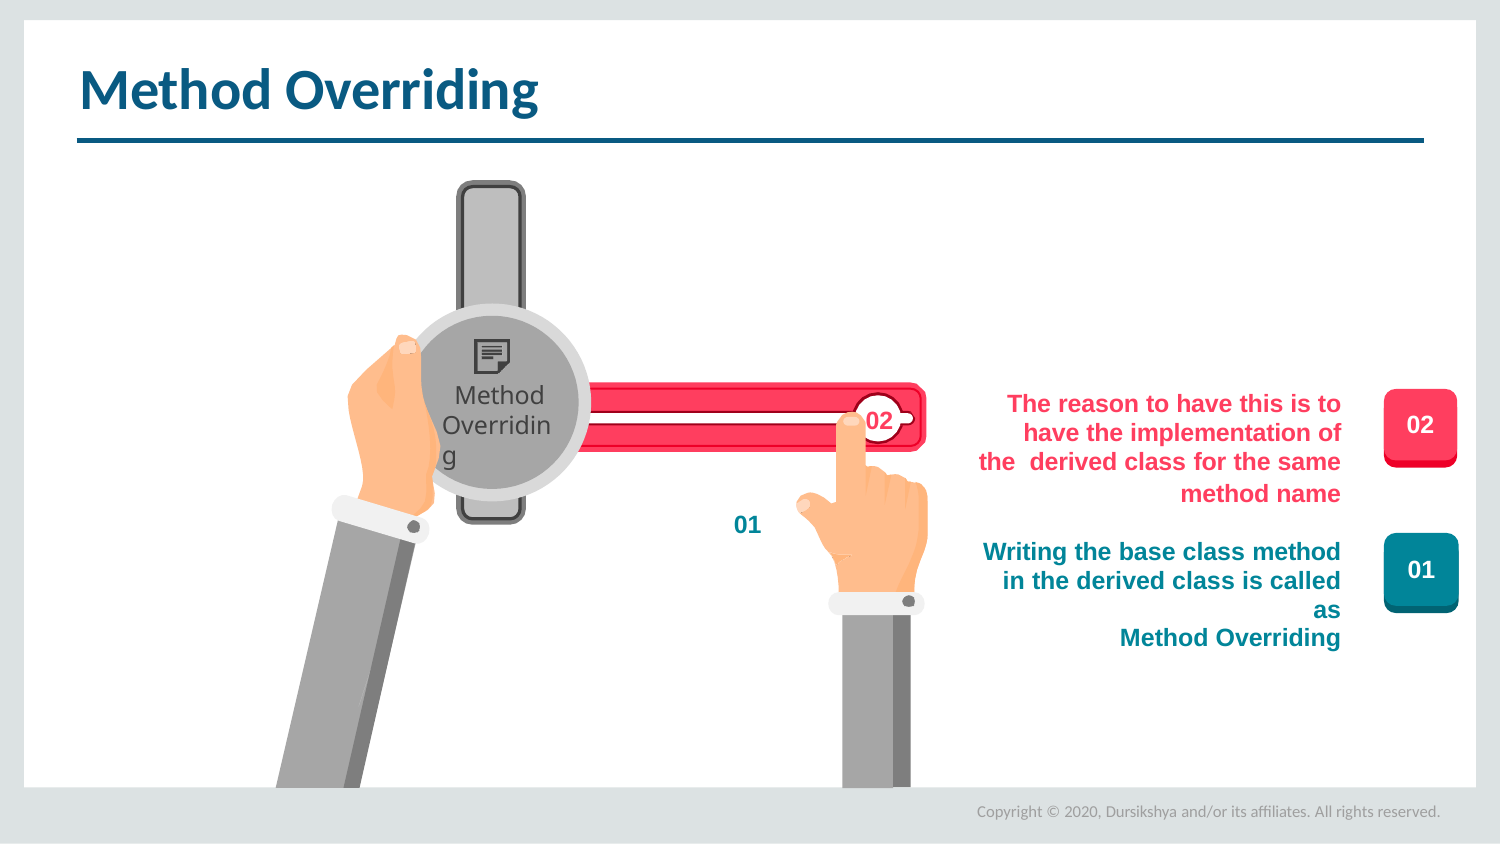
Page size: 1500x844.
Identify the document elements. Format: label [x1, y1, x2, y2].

text_box [0, 0, 1500, 844]
text_box [275, 179, 1458, 789]
text_box [474, 338, 928, 789]
text_box [1383, 532, 1459, 614]
